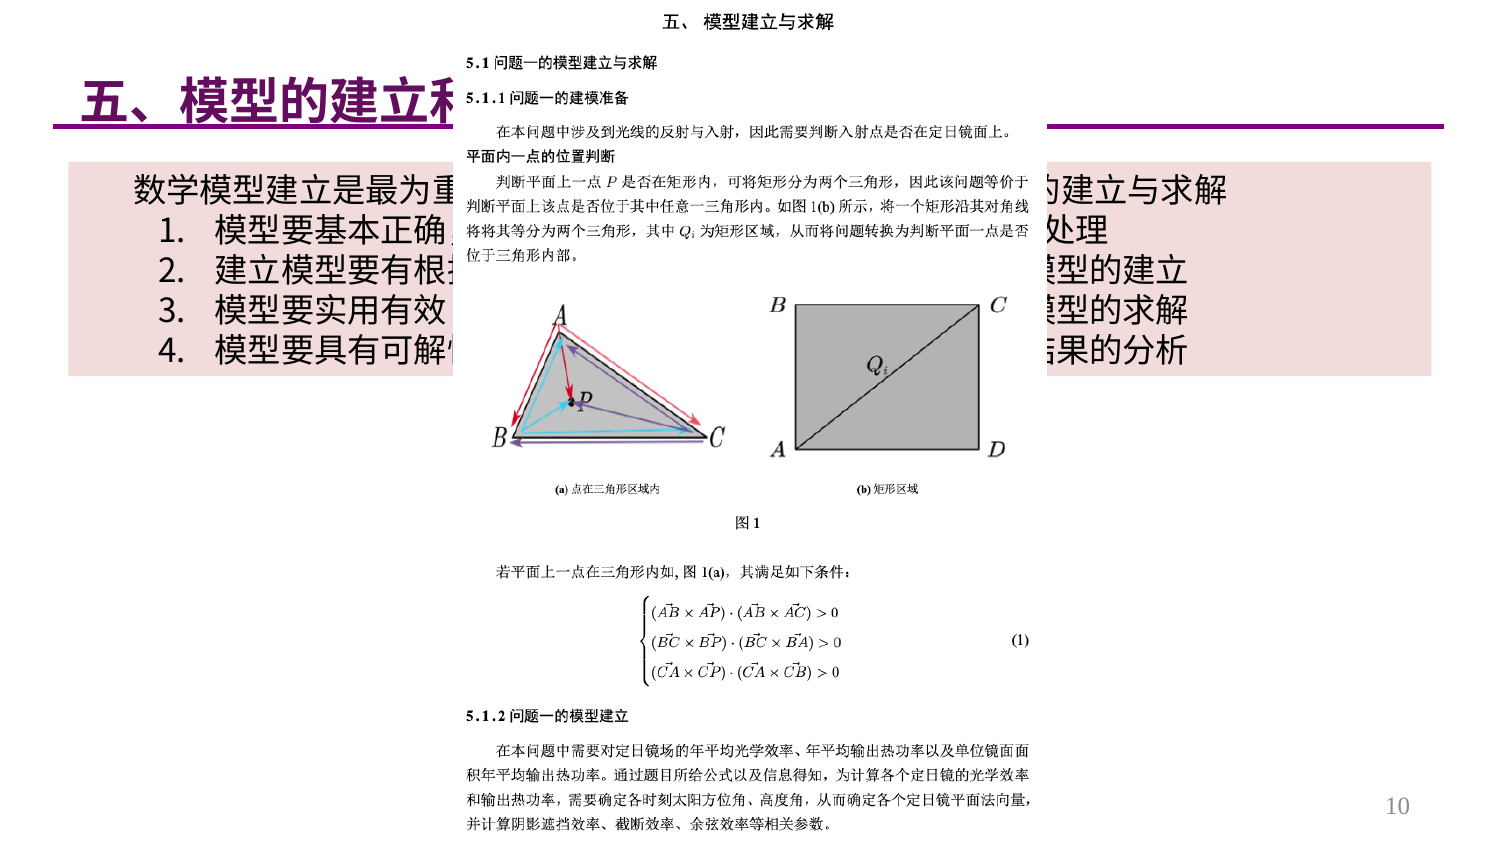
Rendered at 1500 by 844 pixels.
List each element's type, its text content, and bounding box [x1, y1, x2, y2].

text_box 问题一模型的建立与求解 数据预处理 XXX模型的建立 XXX模型的求解 XXX结果的分析 [1051, 161, 1432, 377]
slide_number 10 [1074, 782, 1425, 827]
text_box 数学模型建立是最为重要的一环。 模型要基本正确，简明 建立模型要有根据 模型要实用有效 模型要具有可解性 [68, 161, 447, 377]
picture [453, 0, 1047, 844]
text_box 五、模型的建立和求解 [64, 31, 447, 137]
